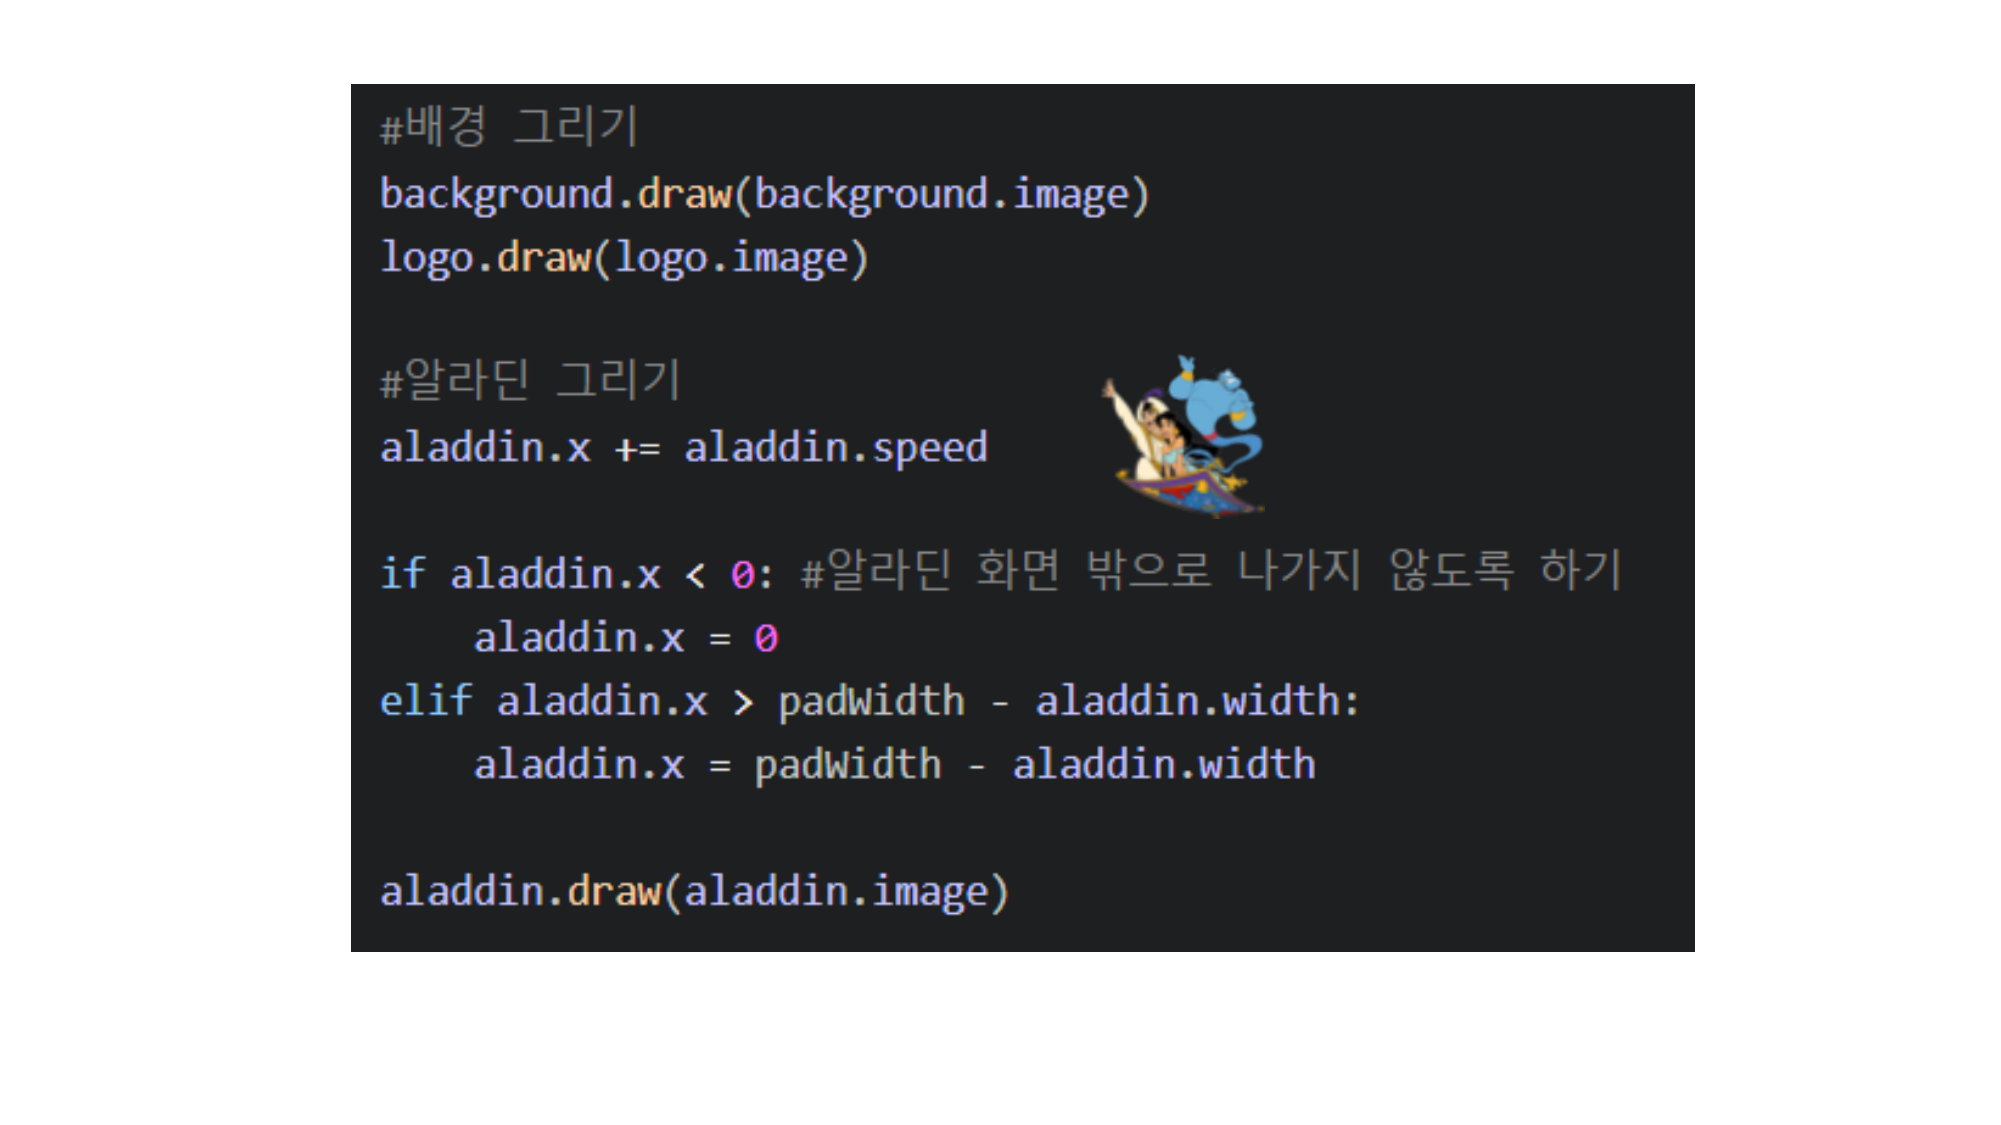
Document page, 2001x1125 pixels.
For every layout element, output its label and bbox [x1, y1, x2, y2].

picture [351, 84, 1695, 952]
